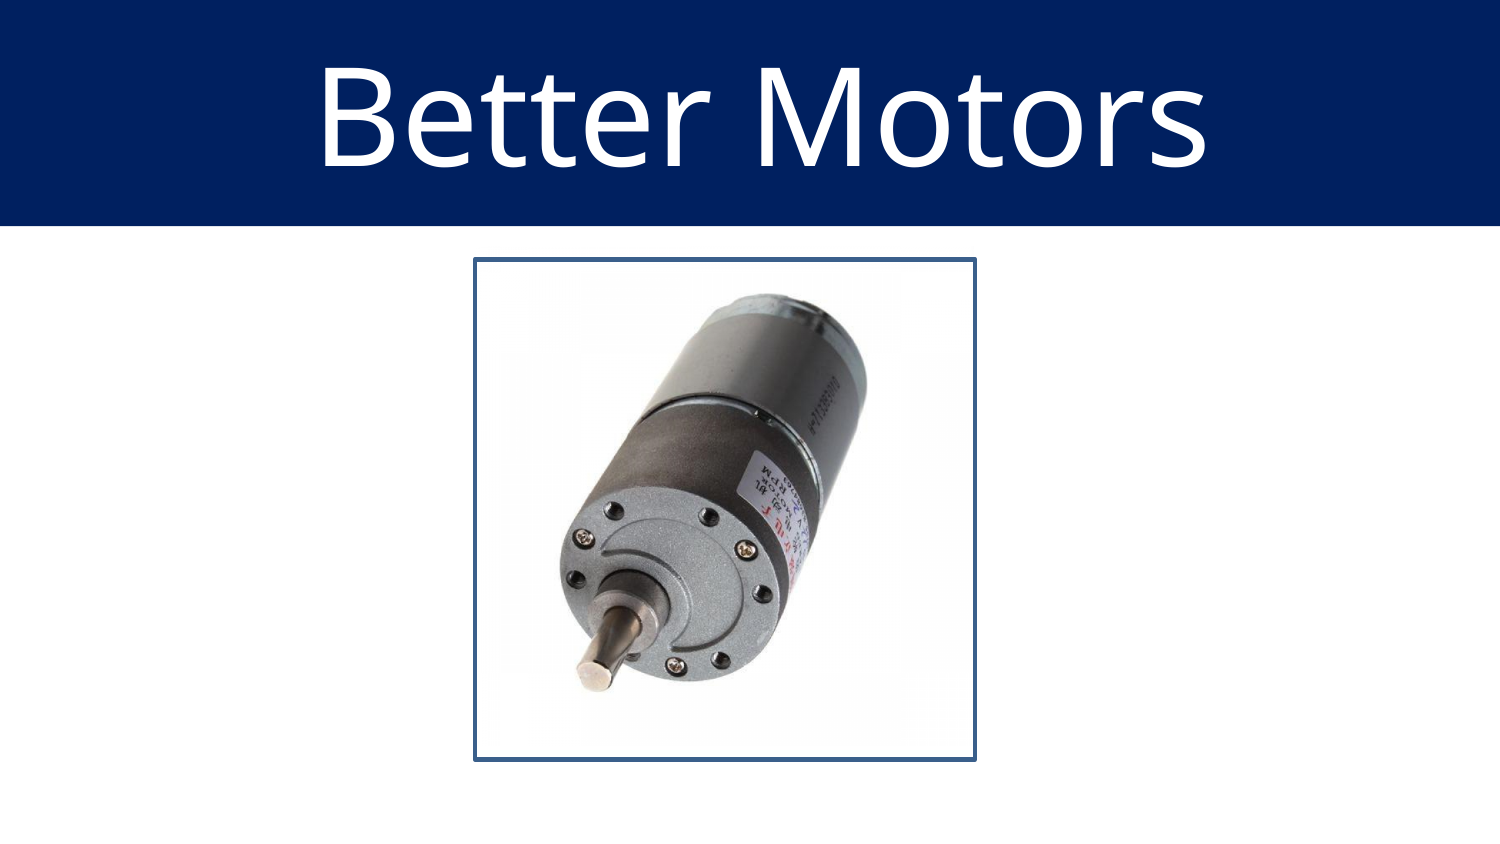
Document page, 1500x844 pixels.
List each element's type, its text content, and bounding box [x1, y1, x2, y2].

picture [474, 246, 974, 746]
text_box [473, 748, 977, 761]
text_box [0, 0, 1500, 228]
text_box Better Motors [12, 21, 1500, 202]
